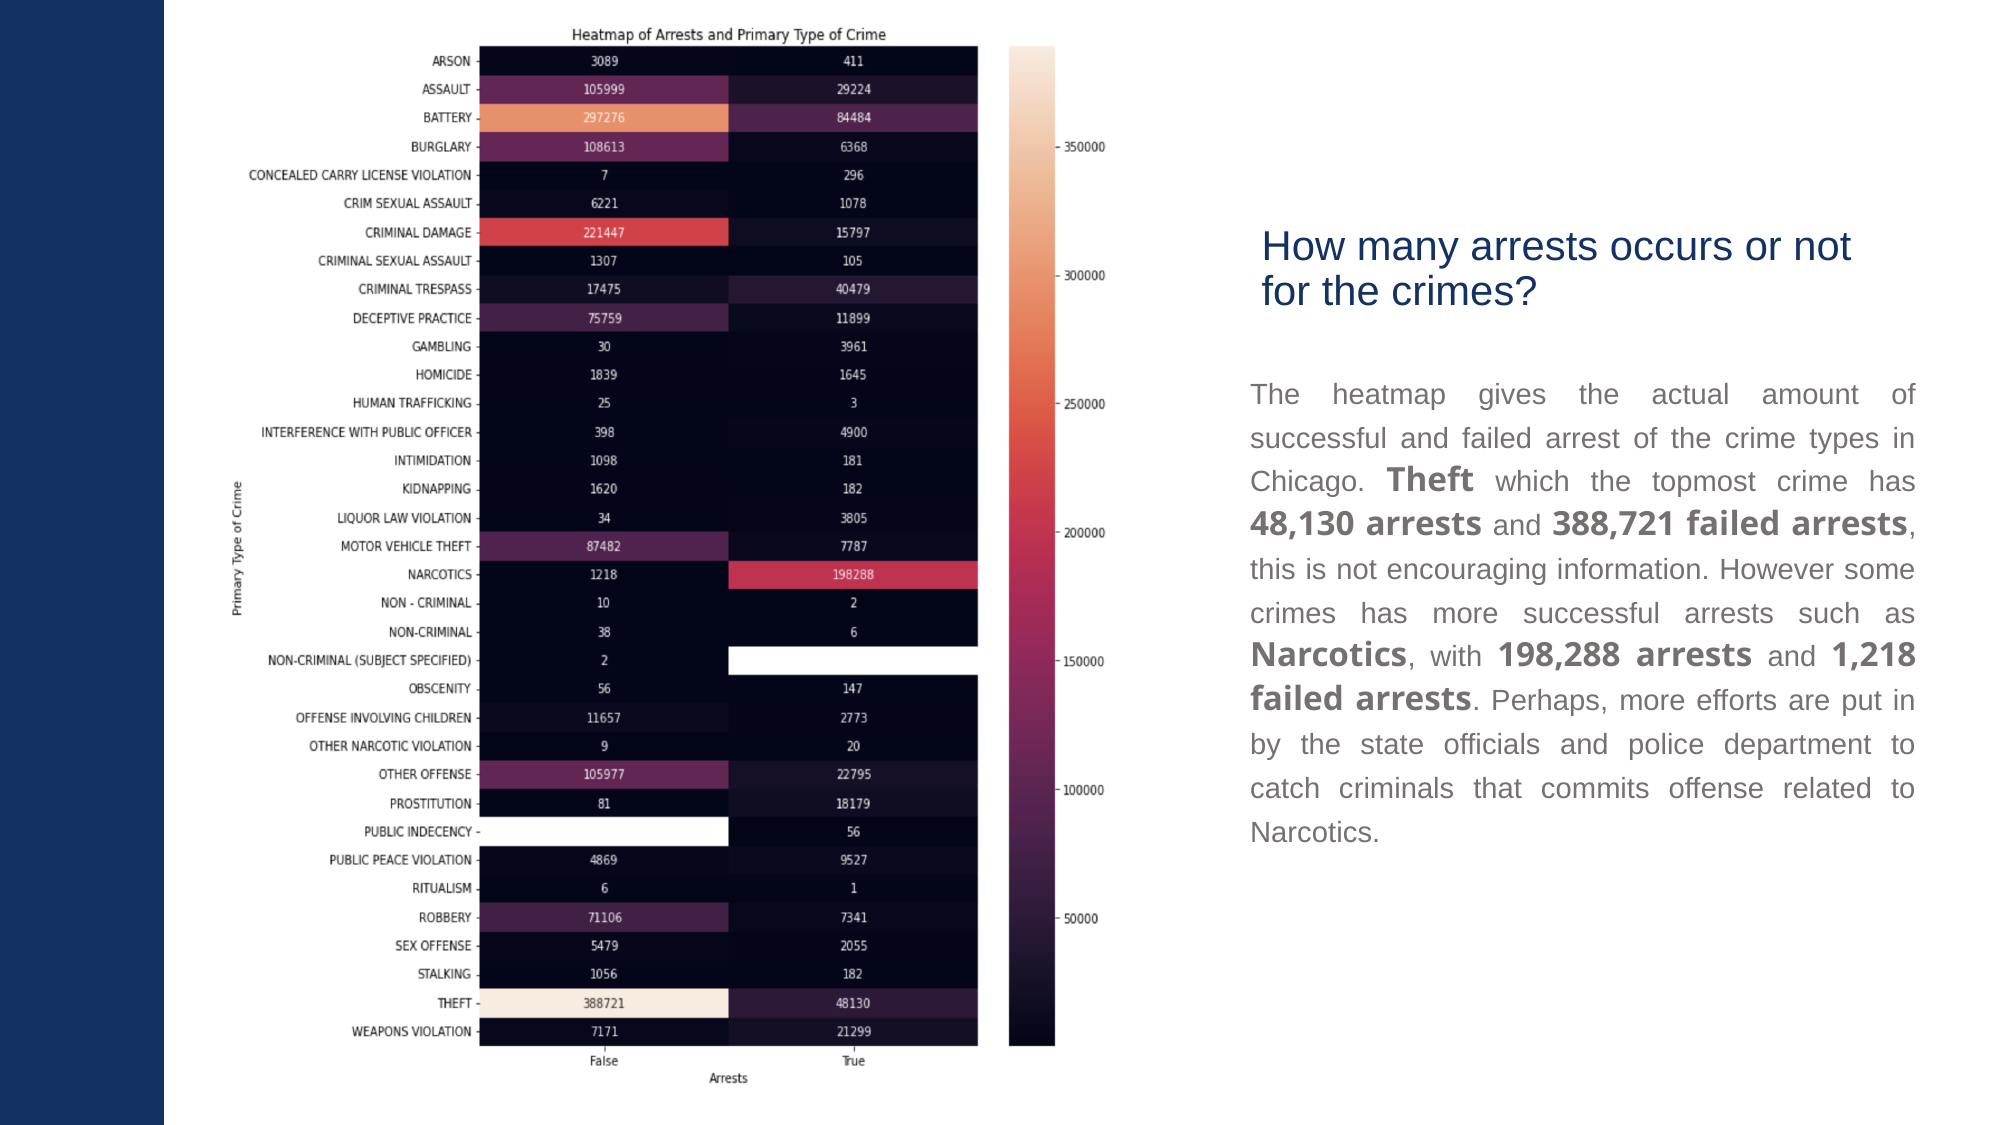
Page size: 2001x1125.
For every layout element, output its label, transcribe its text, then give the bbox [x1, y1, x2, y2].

text_box How many arrests occurs or not for the crimes? [1246, 216, 1920, 289]
picture [184, 22, 1134, 1099]
text_box The heatmap gives the actual amount of successful and failed arrest of the crime types in Chicago. Theft which the topmost crime has 48,130 arrests and 388,721 failed arrests, this is not encouraging information. However some crimes has more successful arrests such as Narcotics, with 198,288 arrests and 1,218 failed arrests. Perhaps, more efforts are put in by the state officials and police department to catch criminals that commits offense related to Narcotics. [1235, 359, 1932, 880]
